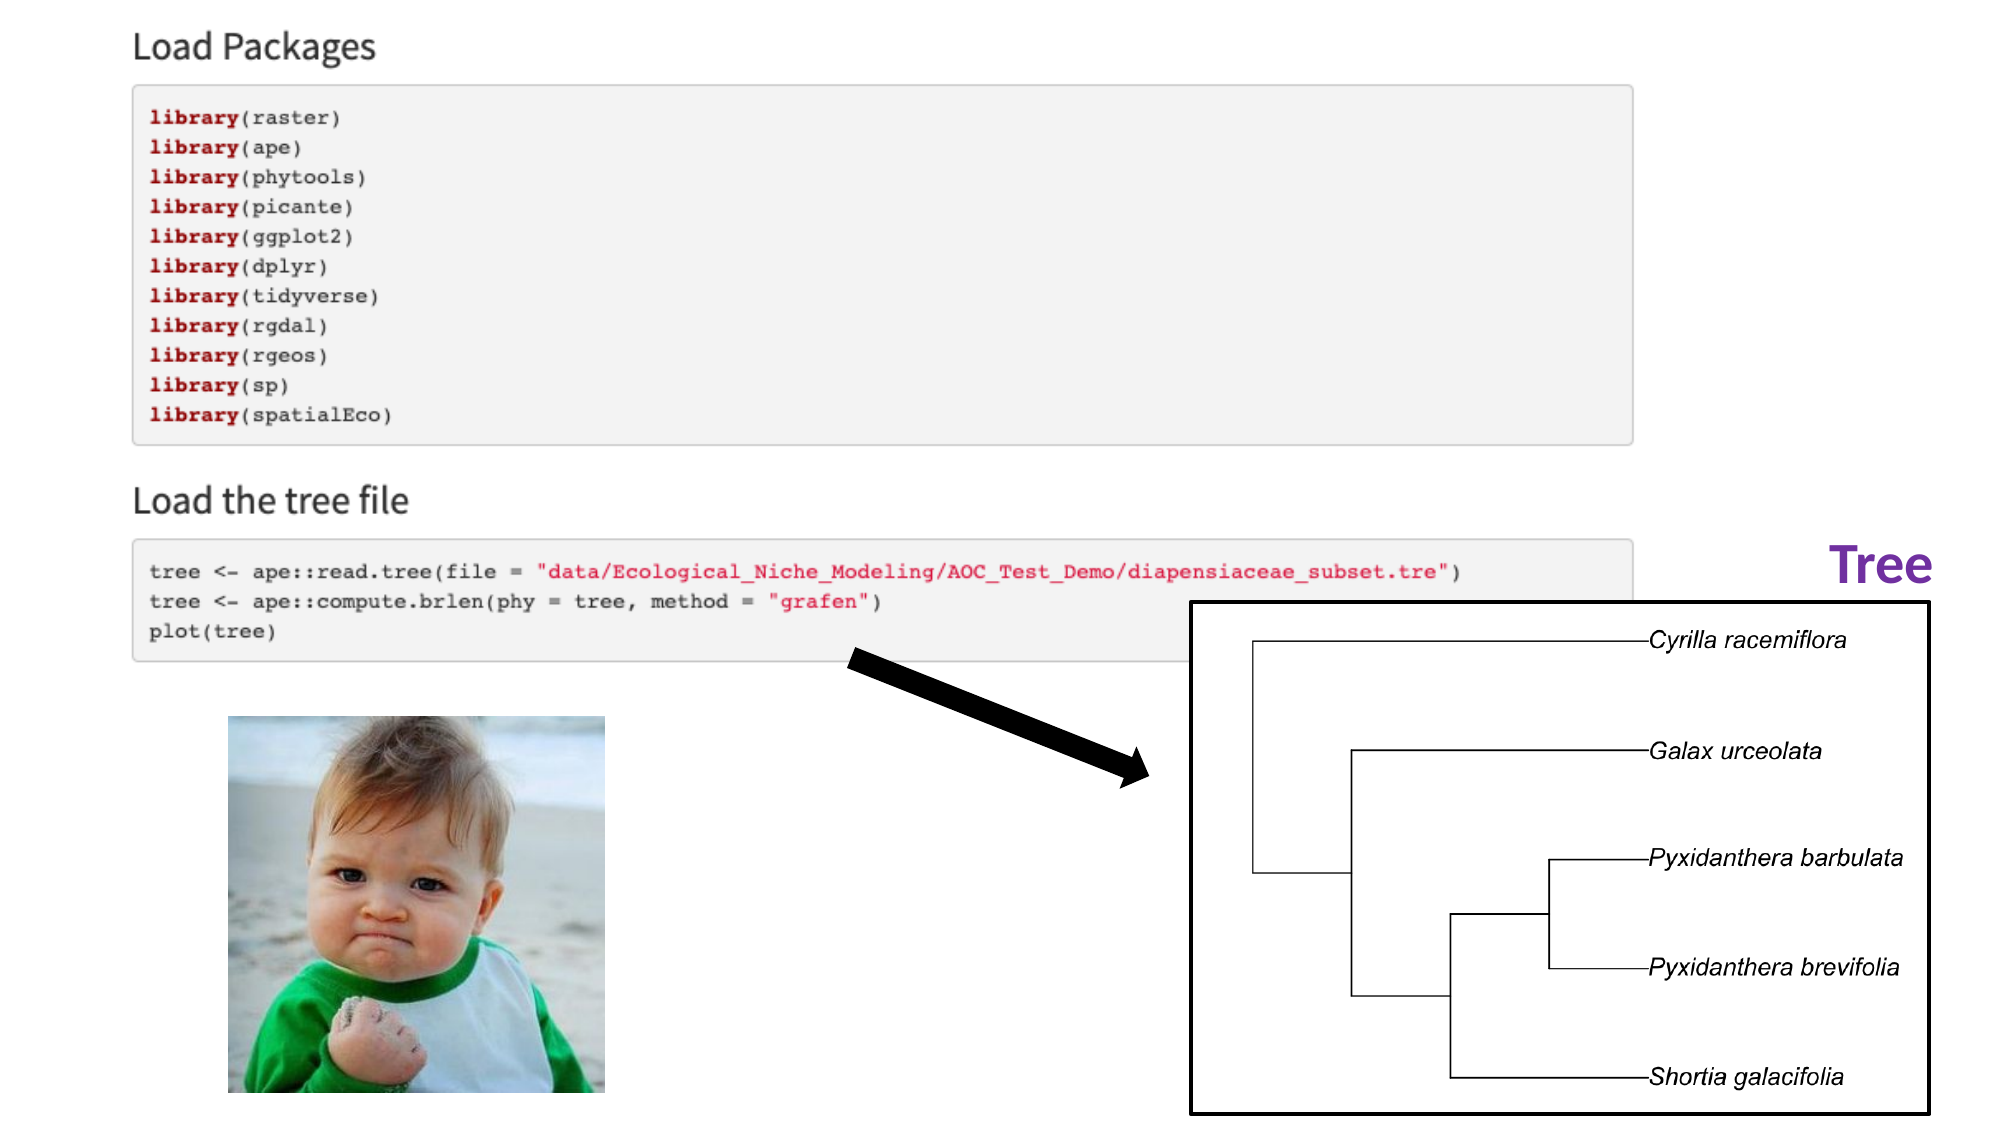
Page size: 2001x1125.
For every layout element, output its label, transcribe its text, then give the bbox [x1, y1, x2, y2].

text_box Tree [1815, 518, 1950, 603]
text_box [899, 689, 1150, 789]
picture [228, 716, 605, 1093]
picture [119, 1, 1928, 1112]
